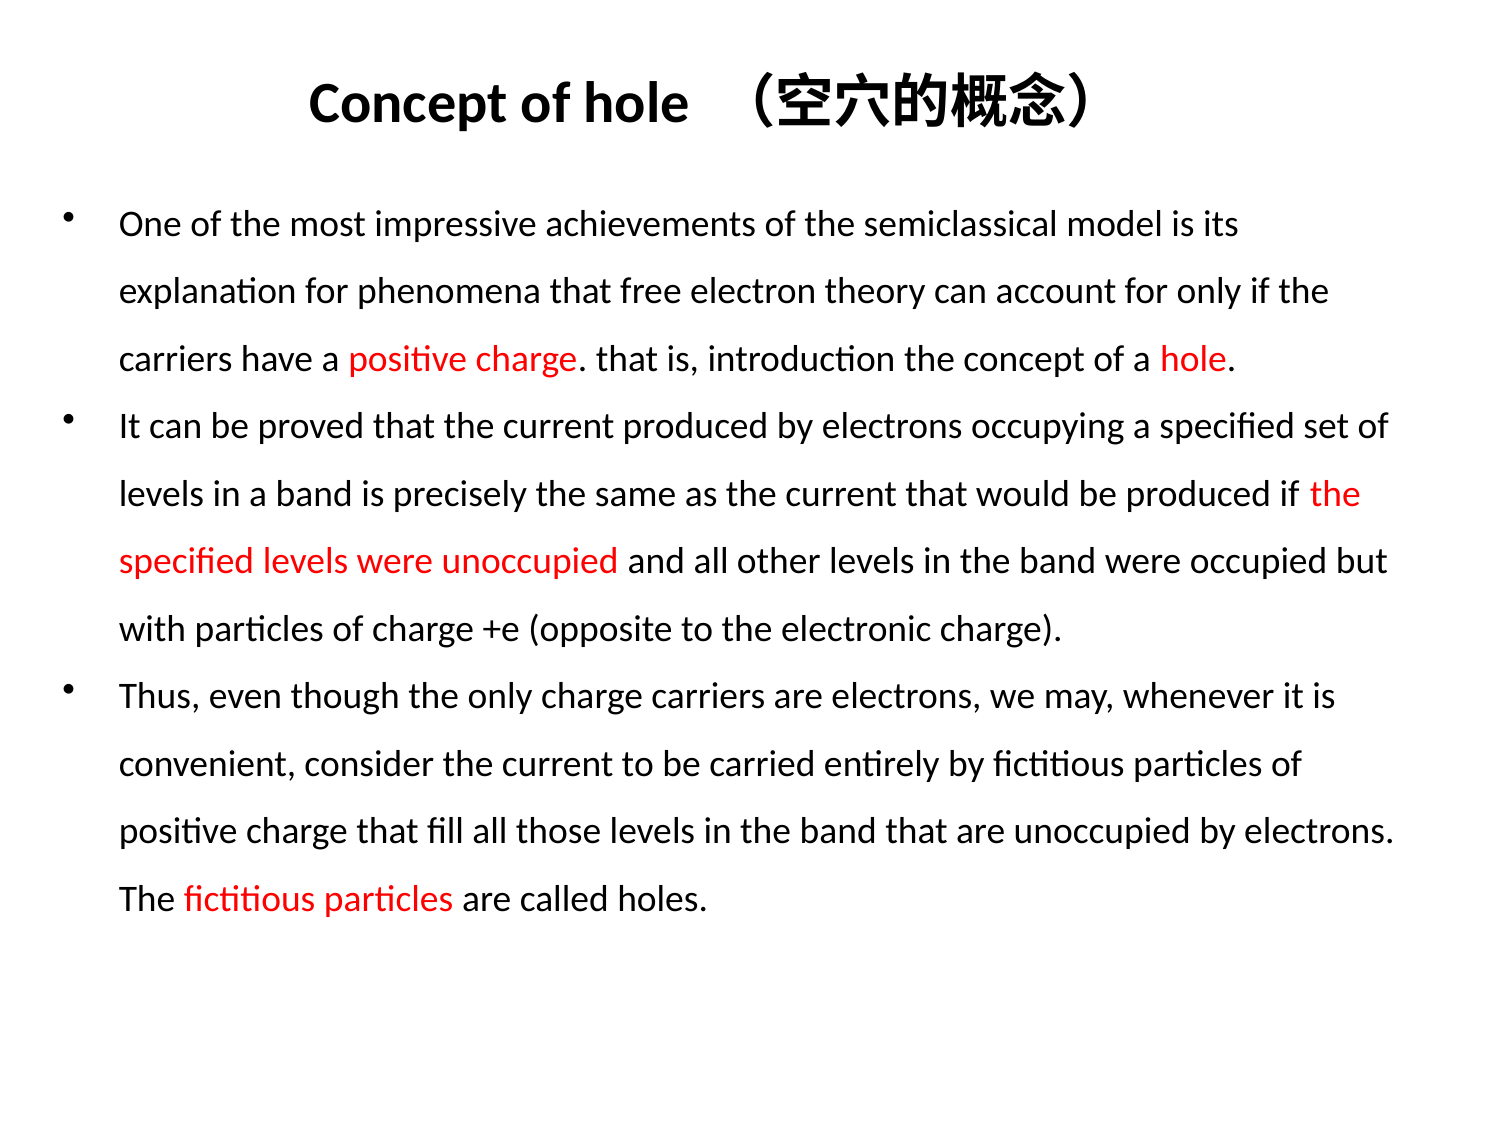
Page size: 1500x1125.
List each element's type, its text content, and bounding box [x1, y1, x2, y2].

text_box One of the most impressive achievements of the semiclassical model is its explanation for phenomena that free electron theory can account for only if the carriers have a positive charge. that is, introduction the concept of a hole. It can be proved that the current produced by electrons occupying a specified set of levels in a band is precisely the same as the current that would be produced if the specified levels were unoccupied and all other levels in the band were occupied but with particles of charge +e (opposite to the electronic charge). Thus, even though the only charge carriers are electrons, we may, whenever it is convenient, consider the current to be carried entirely by fictitious particles of positive charge that fill all those levels in the band that are unoccupied by electrons. The fictitious particles are called holes. [47, 169, 1418, 927]
text_box Concept of hole （空穴的概念） [114, 42, 1321, 142]
